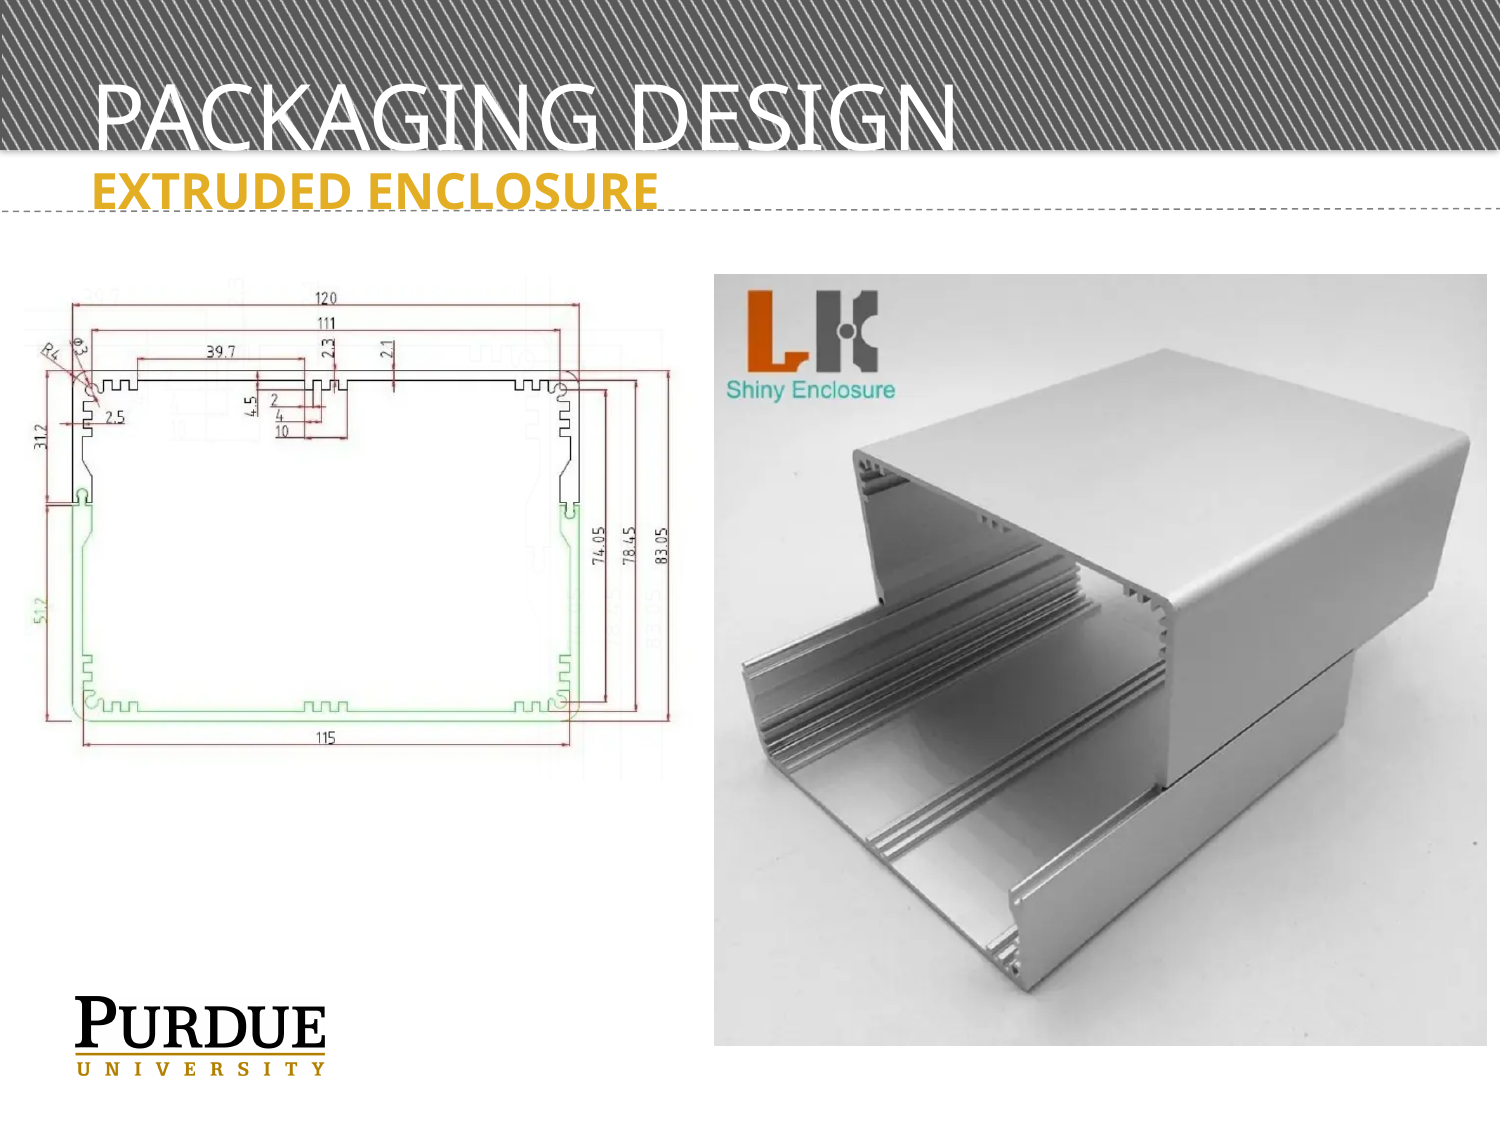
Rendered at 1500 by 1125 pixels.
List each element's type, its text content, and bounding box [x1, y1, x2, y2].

title Packaging Design [75, 51, 1427, 175]
picture [23, 275, 693, 780]
list Extruded ENCLOSURE [75, 151, 1425, 225]
picture [713, 274, 1487, 1047]
picture [75, 996, 325, 1076]
